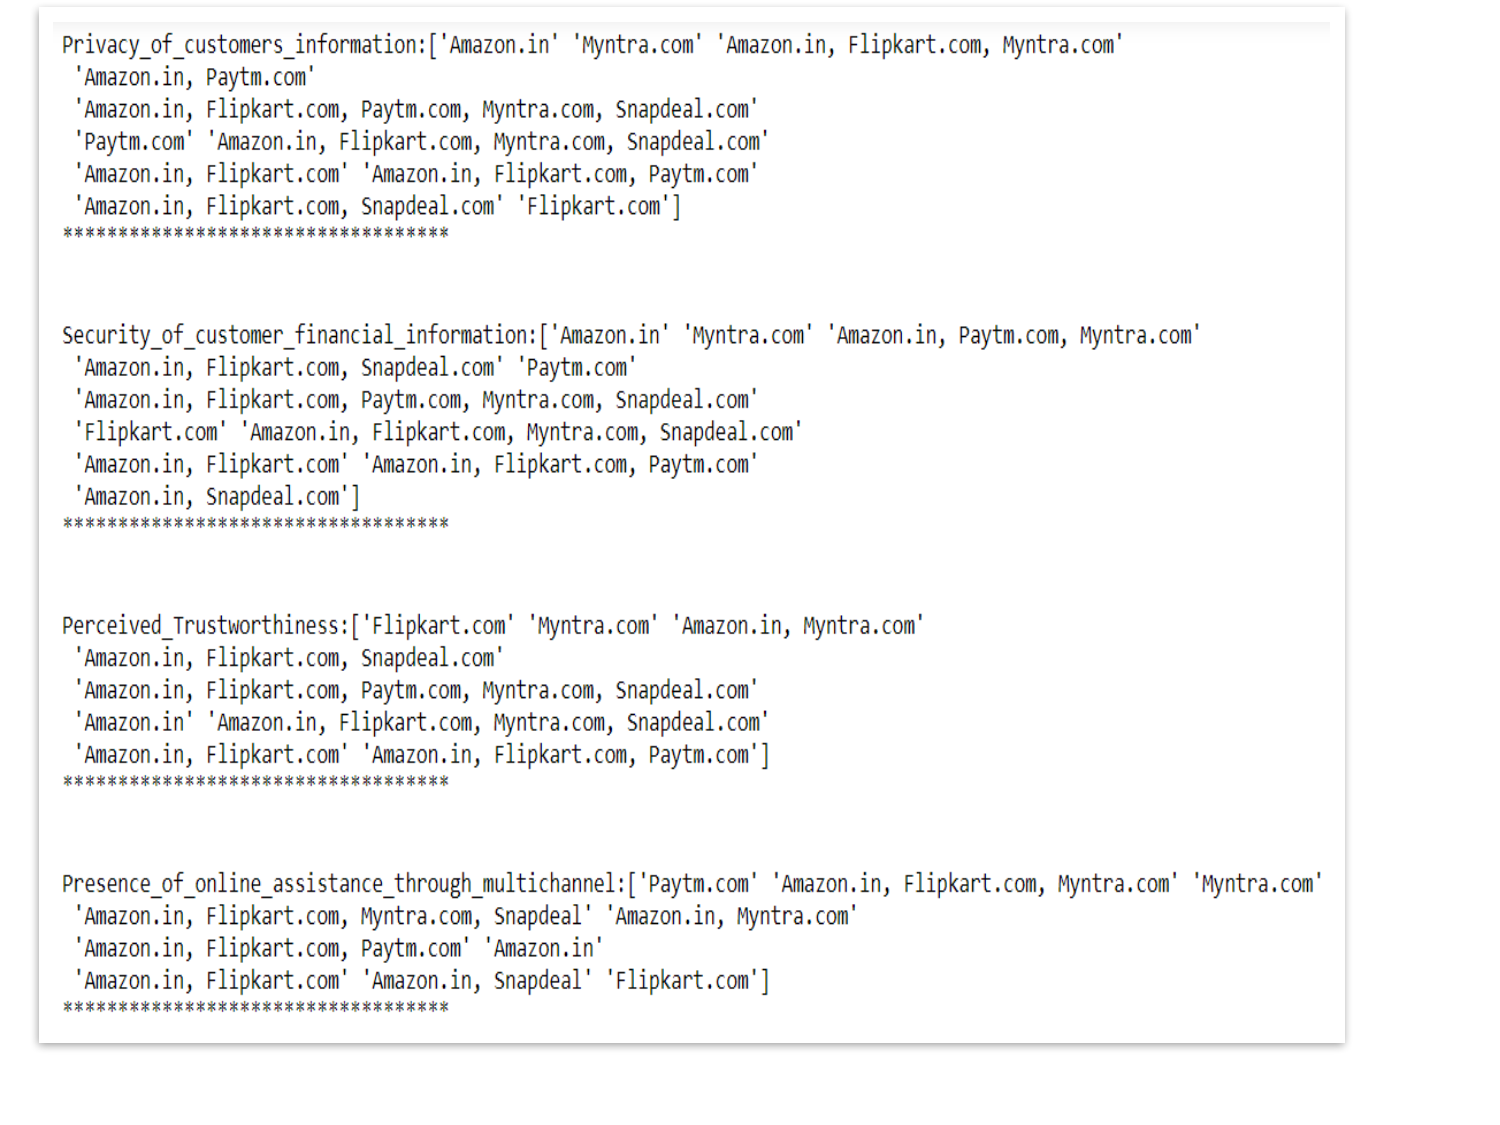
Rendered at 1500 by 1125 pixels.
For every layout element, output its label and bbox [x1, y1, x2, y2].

picture [52, 21, 1331, 1029]
